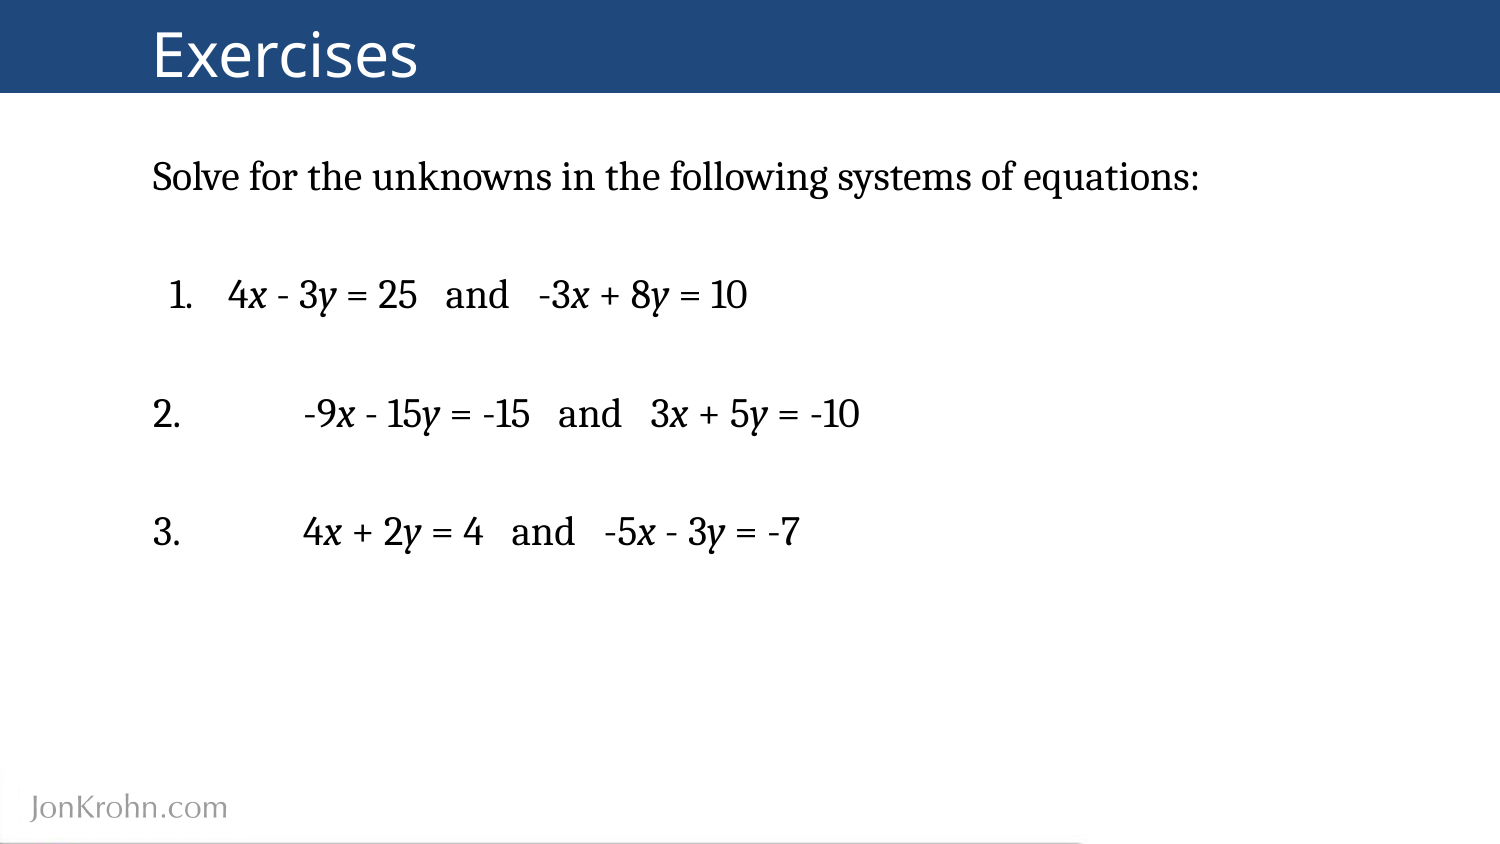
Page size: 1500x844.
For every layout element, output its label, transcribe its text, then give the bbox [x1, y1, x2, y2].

list Solve for the unknowns in the following systems of equations: 4x - 3y = 25 and -3x + 8y = 10 2. -9x - 15y = -15 and 3x + 5y = -10 3. 4x + 2y = 4 and -5x - 3y = -7 [138, 133, 1375, 716]
title Exercises [136, 0, 1375, 92]
picture [0, 93, 1500, 844]
